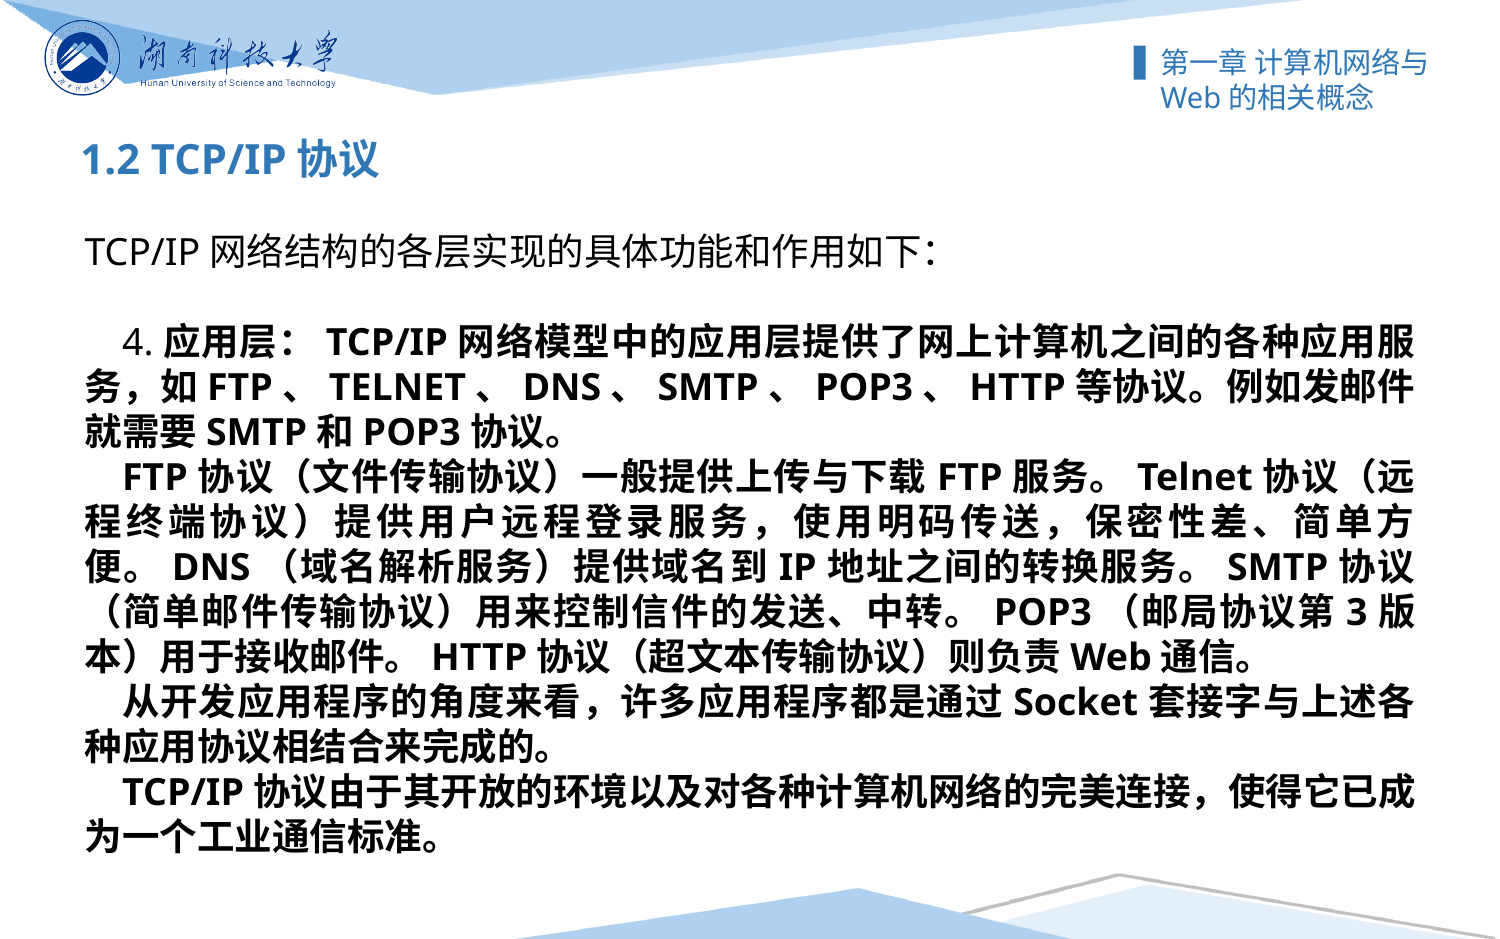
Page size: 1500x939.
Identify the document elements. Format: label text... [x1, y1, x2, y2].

text_box TCP/IP网络结构的各层实现的具体功能和作用如下： 4.应用层：TCP/IP网络模型中的应用层提供了网上计算机之间的各种应用服务，如FTP、TELNET、DNS、SMTP、POP3、HTTP等协议。例如发邮件就需要SMTP和POP3协议。 FTP协议（文件传输协议）一般提供上传与下载FTP服务。Telnet协议（远程终端协议）提供用户远程登录服务，使用明码传送，保密性差、简单方便。DNS（域名解析服务）提供域名到IP地址之间的转换服务。SMTP协议（简单邮件传输协议）用来控制信件的发送、中转。POP3（邮局协议第3版本）用于接收邮件。HTTP协议（超文本传输协议）则负责Web通信。 从开发应用程序的角度来看，许多应用程序都是通过Socket套接字与上述各种应用协议相结合来完成的。 TCP/IP协议由于其开放的环境以及对各种计算机网络的完美连接，使得它已成为一个工业通信标准。 [69, 220, 1431, 901]
picture [507, 871, 1500, 939]
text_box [1133, 37, 1486, 124]
text_box 1.2 TCP/IP协议 [65, 125, 711, 191]
picture [0, 0, 1330, 99]
